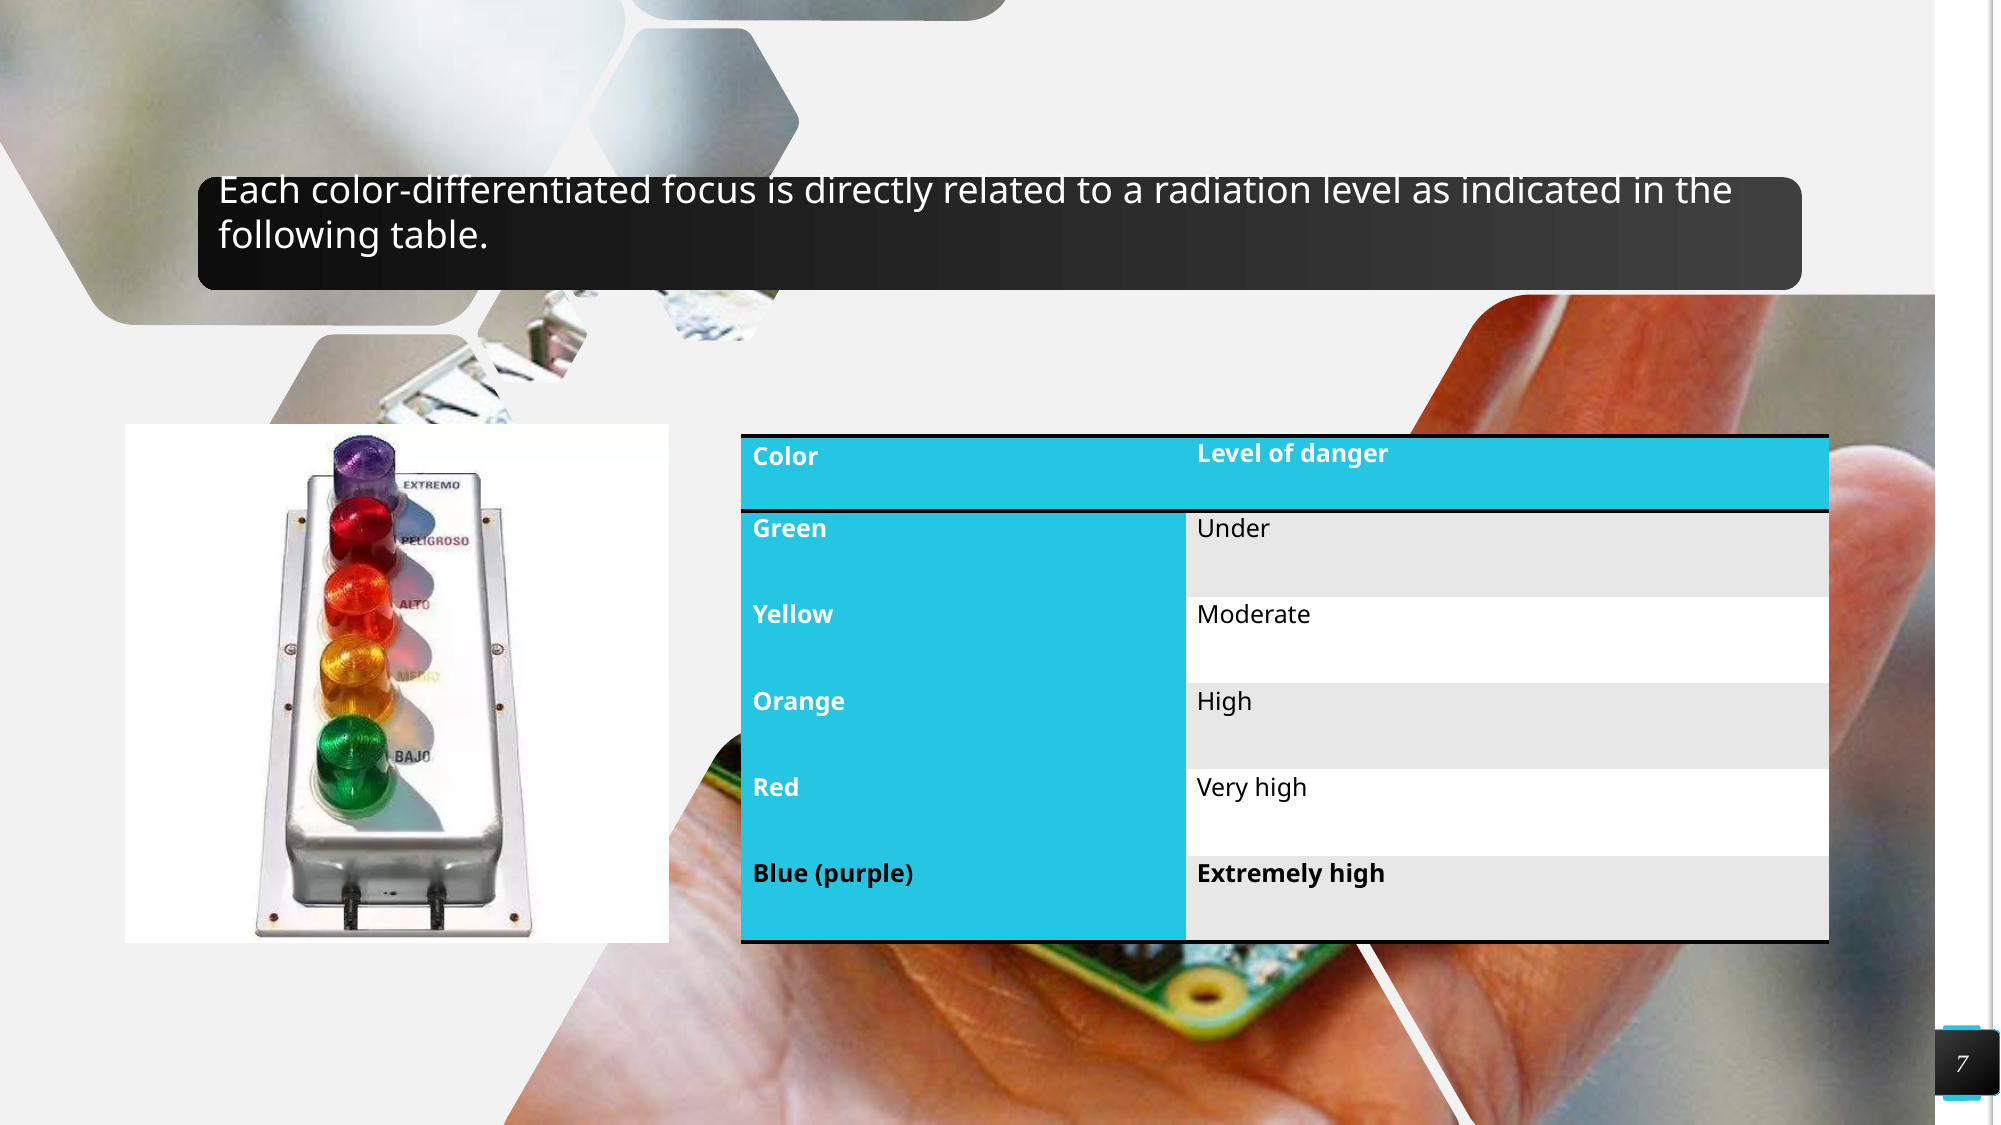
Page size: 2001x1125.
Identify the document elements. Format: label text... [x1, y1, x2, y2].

picture [0, 0, 1935, 1125]
slide_number 7 [1935, 1029, 2000, 1096]
